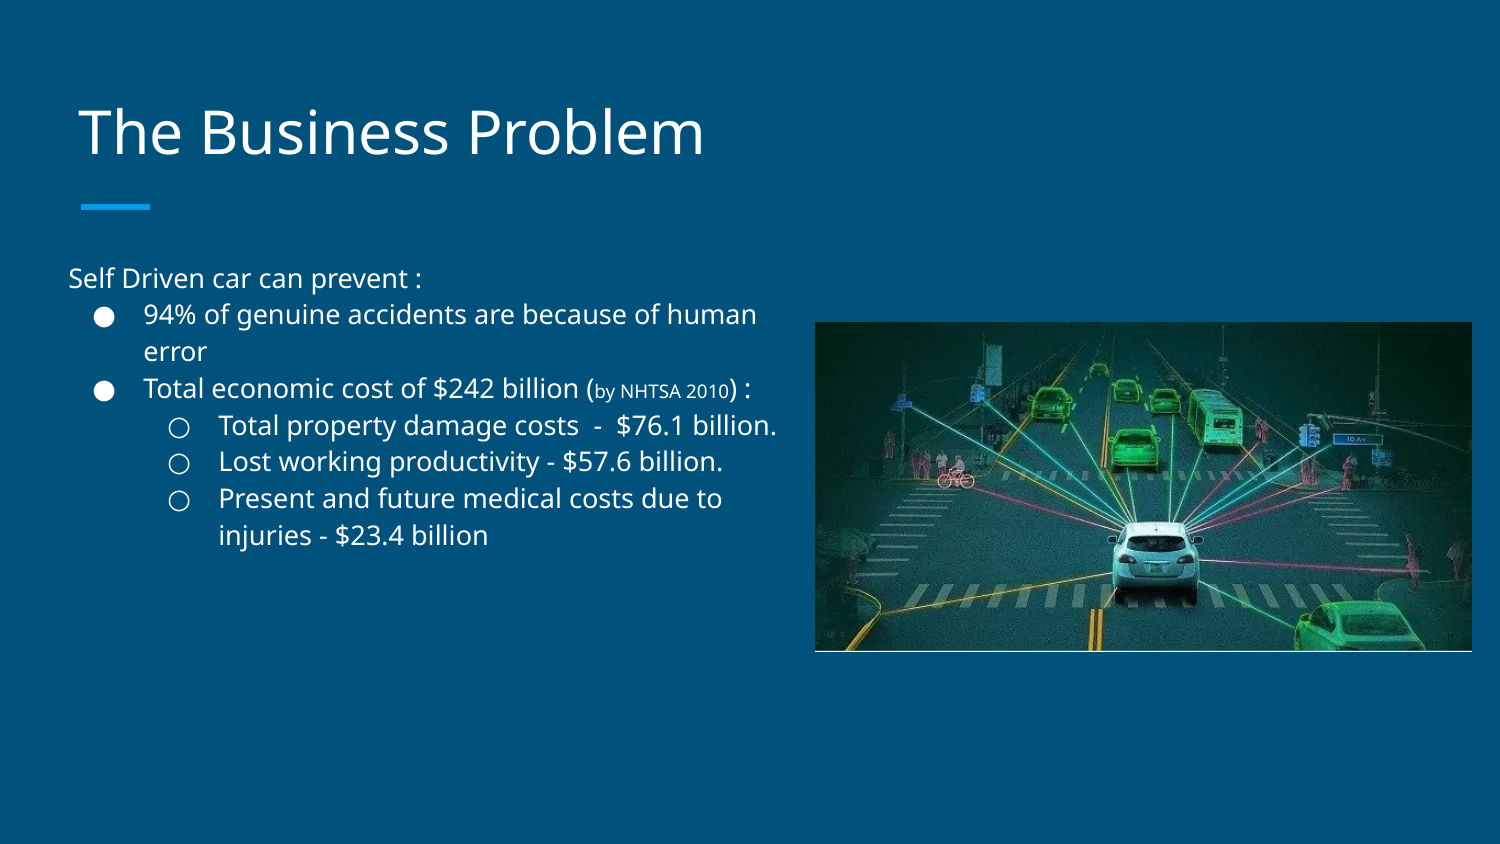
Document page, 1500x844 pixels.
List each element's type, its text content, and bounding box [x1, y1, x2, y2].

list Self Driven car can prevent : 94% of genuine accidents are because of human error Total economic cost of $242 billion (by NHTSA 2010) : Total property damage costs - $76.1 billion. Lost working productivity - $57.6 billion. Present and future medical costs due to injuries - $23.4 billion [53, 244, 812, 750]
picture [816, 323, 1471, 651]
title The Business Problem [63, 75, 1437, 188]
